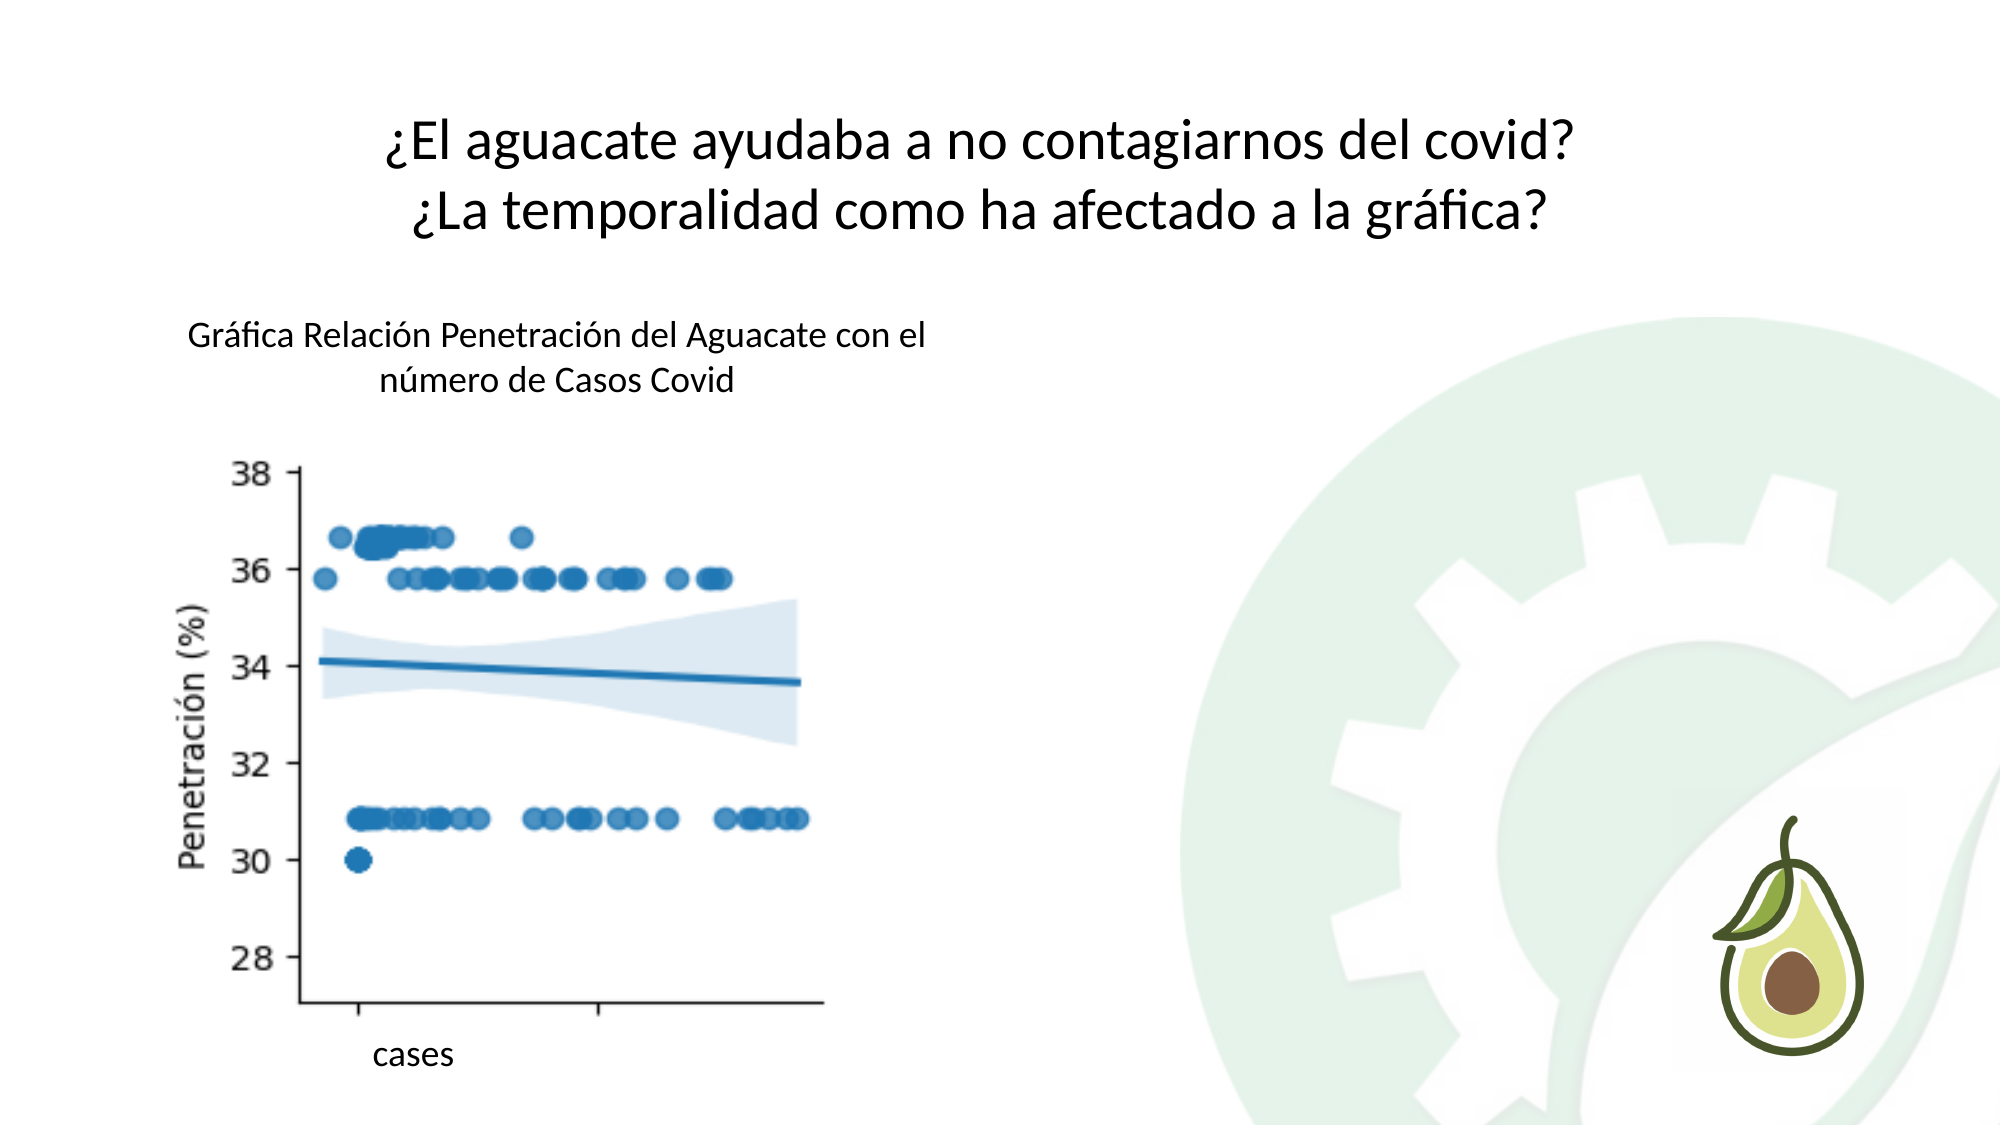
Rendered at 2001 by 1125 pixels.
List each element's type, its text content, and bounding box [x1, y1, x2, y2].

picture [1180, 317, 2000, 1125]
text_box ¿El aguacate ayudaba a no contagiarnos del covid? ¿La temporalidad como ha afectado a la gráfica? [312, 93, 1648, 249]
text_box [134, 302, 980, 1093]
